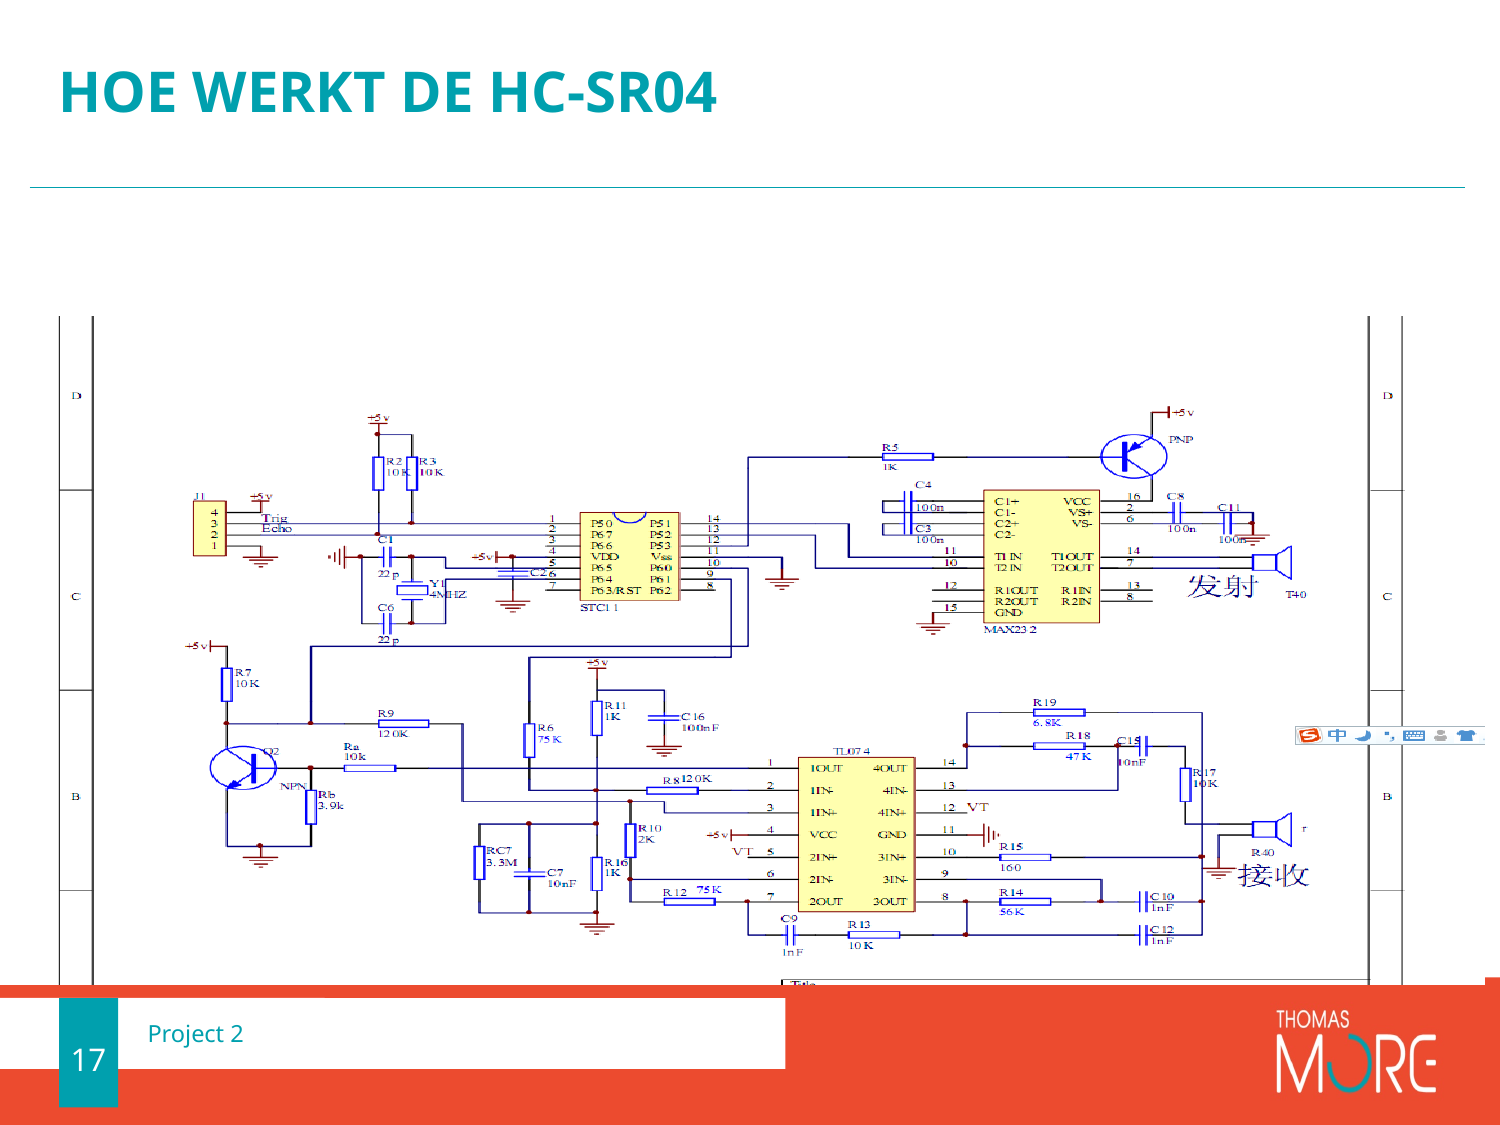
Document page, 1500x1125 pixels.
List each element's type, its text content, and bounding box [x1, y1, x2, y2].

footer Project 2 [123, 998, 786, 1069]
title Hoe werkt de HC-SR04 [0, 0, 1500, 188]
picture [0, 316, 1485, 1122]
slide_number 17 [59, 998, 119, 1108]
